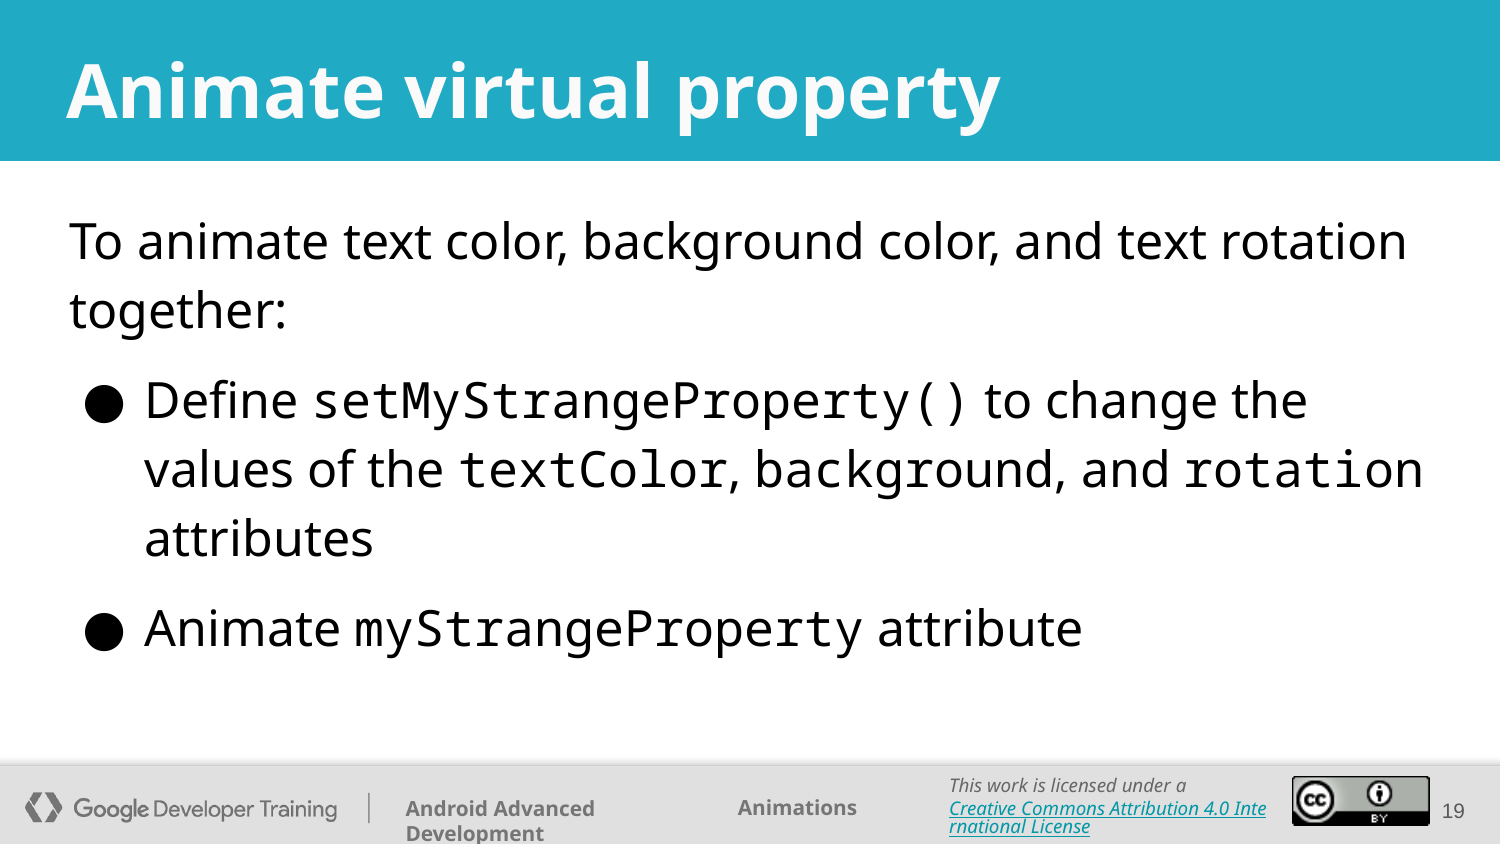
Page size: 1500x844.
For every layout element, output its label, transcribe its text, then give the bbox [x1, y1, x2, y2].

picture [0, 161, 1500, 844]
title Animate virtual property [51, 28, 1449, 122]
list To animate text color, background color, and text rotation together: Define setMyStrangeProperty() to change the values of the textColor, background, and rotation attributes Animate myStrangeProperty attribute [54, 185, 1446, 720]
slide_number ‹#› [1389, 777, 1480, 842]
